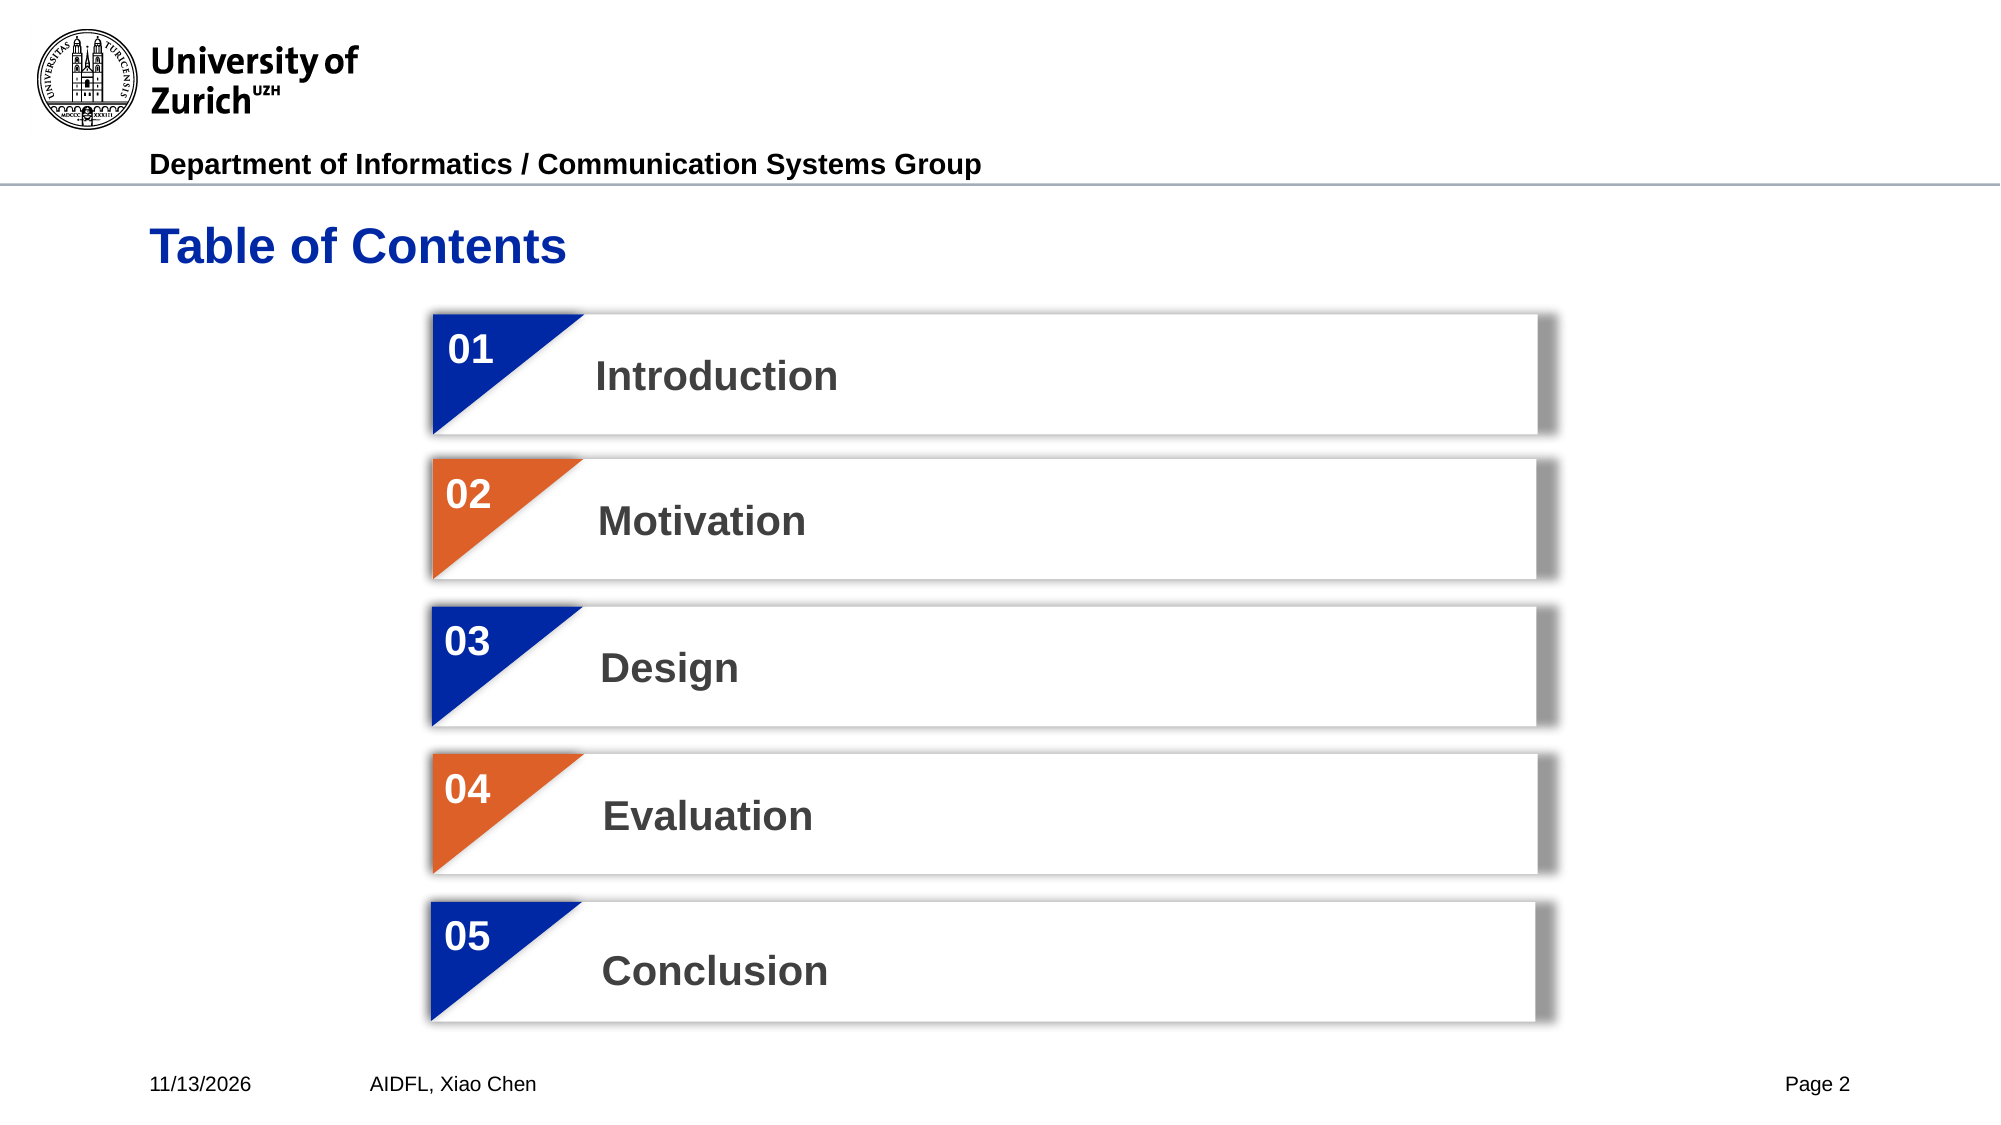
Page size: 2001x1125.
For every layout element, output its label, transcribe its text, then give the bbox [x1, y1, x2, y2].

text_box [432, 314, 1538, 435]
slide_number Page 2 [1714, 1070, 1851, 1106]
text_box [430, 458, 1537, 580]
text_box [429, 606, 1537, 727]
title Table of Contents [149, 208, 1851, 338]
footer AIDFL, Xiao Chen [369, 1070, 1520, 1106]
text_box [429, 901, 1536, 1022]
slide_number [149, 1070, 354, 1106]
picture [31, 23, 365, 136]
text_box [429, 753, 1538, 875]
